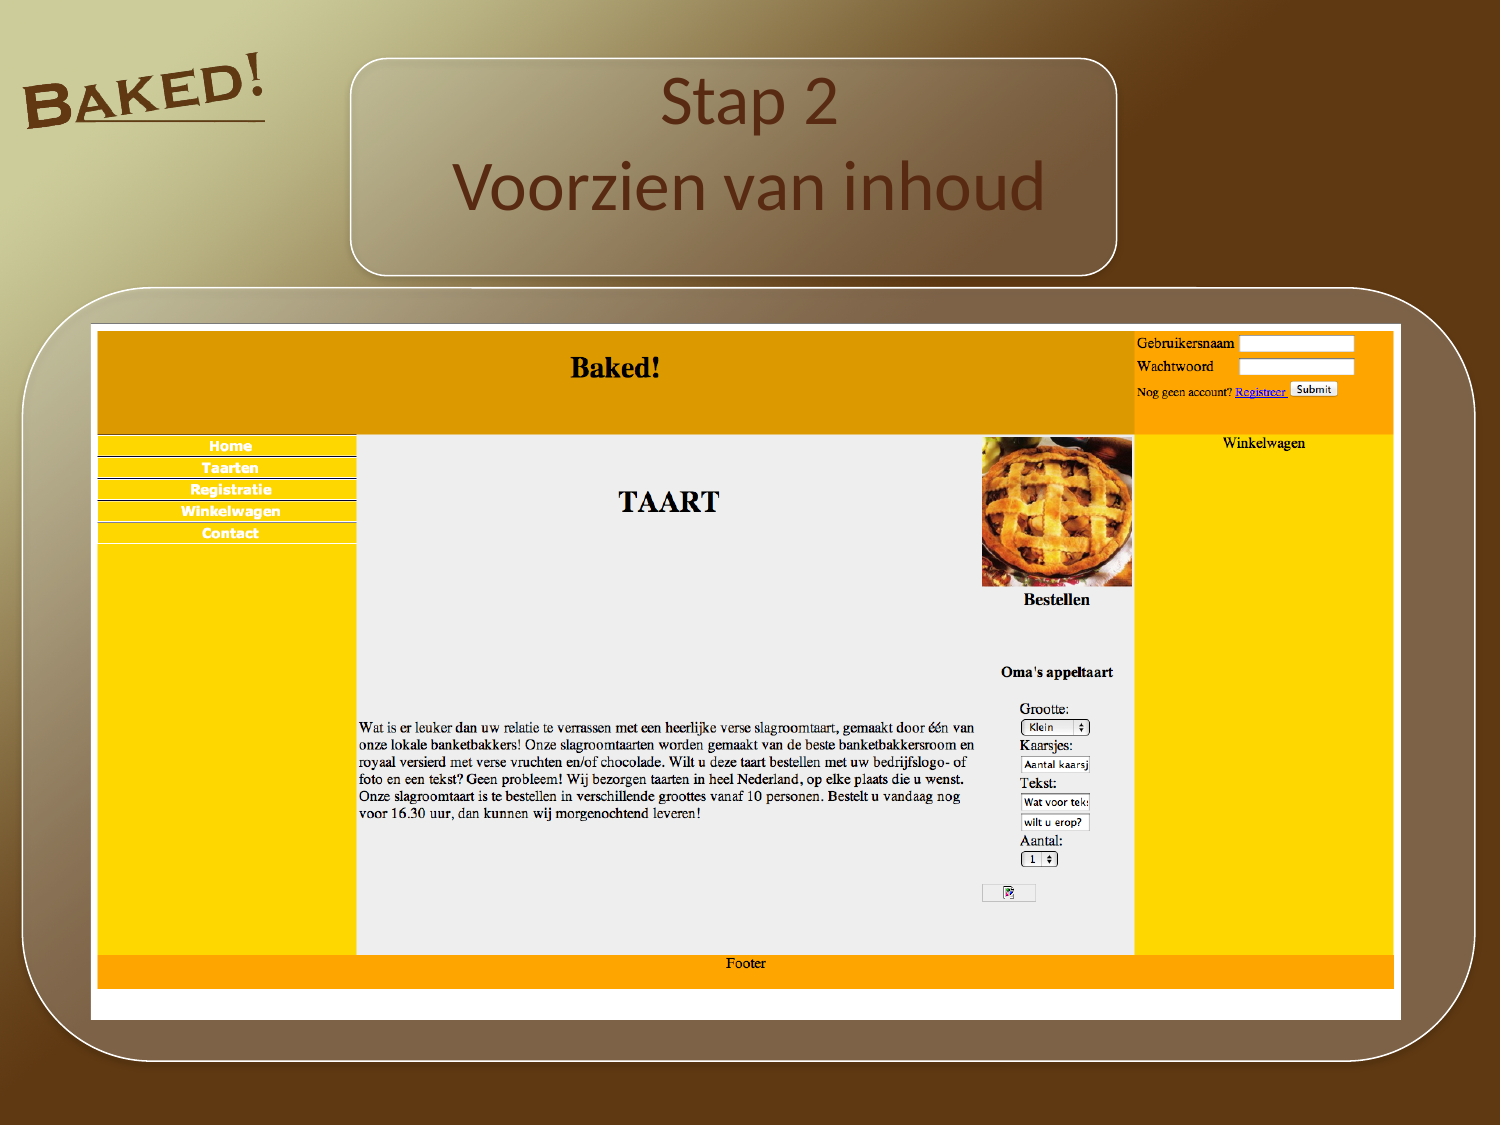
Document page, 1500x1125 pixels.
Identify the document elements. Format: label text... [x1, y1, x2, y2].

text_box [349, 233, 1118, 277]
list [90, 323, 1402, 1021]
picture [0, 0, 1500, 1125]
title Stap 2 Voorzien van inhoud [75, 45, 1425, 233]
text_box [21, 286, 1476, 1062]
